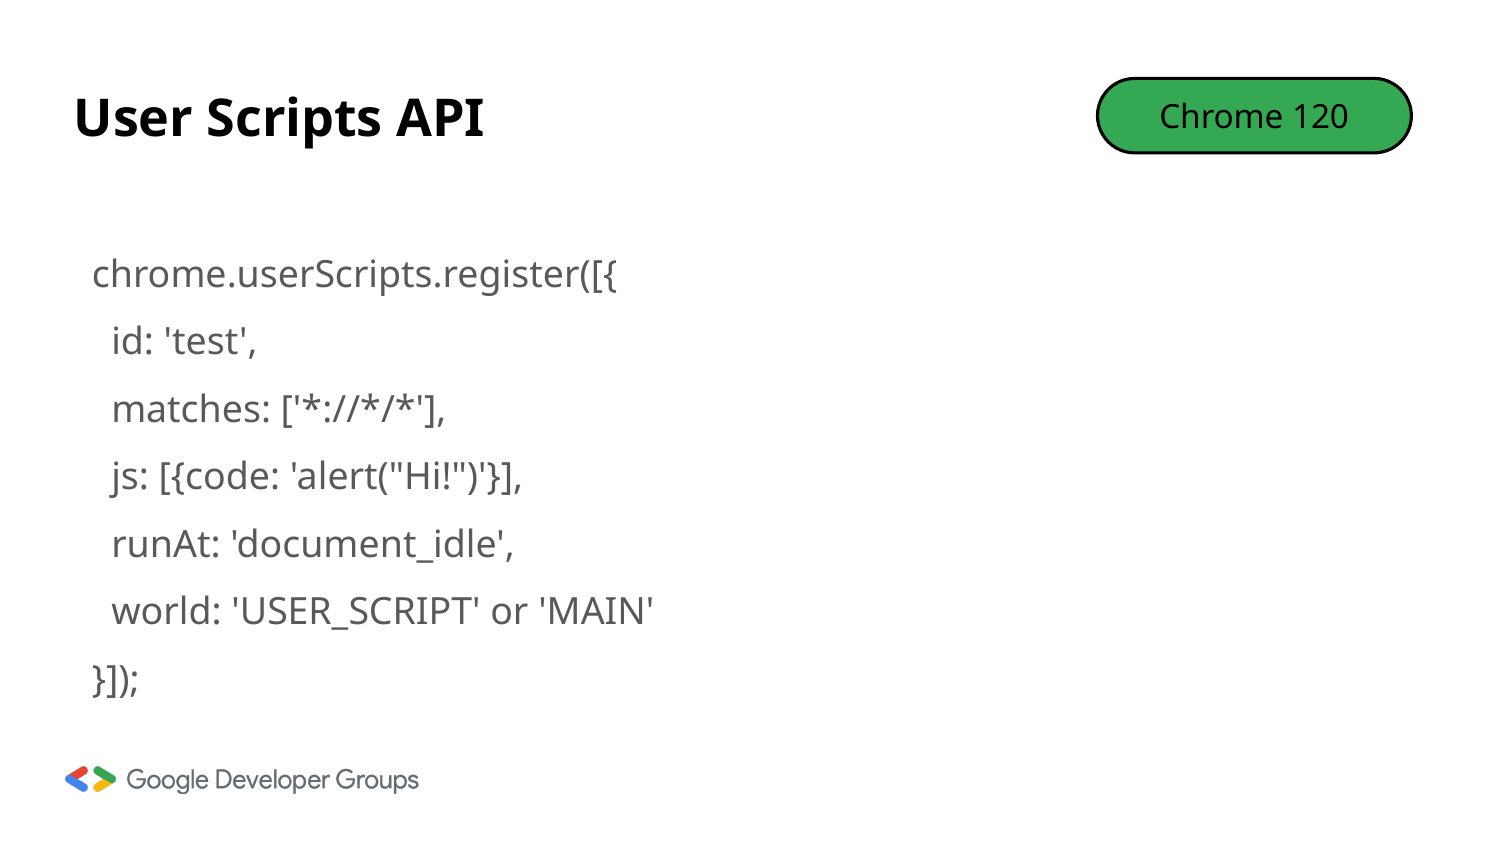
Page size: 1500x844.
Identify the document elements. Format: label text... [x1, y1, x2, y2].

text_box chrome.userScripts.register([{ id: 'test', matches: ['*://*/*'], js: [{code: 'alert("Hi!")'}], runAt: 'document_idle', world: 'USER_SCRIPT' or 'MAIN' }]); [76, 212, 1156, 716]
picture [64, 766, 419, 794]
title User Scripts API [58, 69, 520, 162]
text_box Chrome 120 [1097, 78, 1412, 153]
